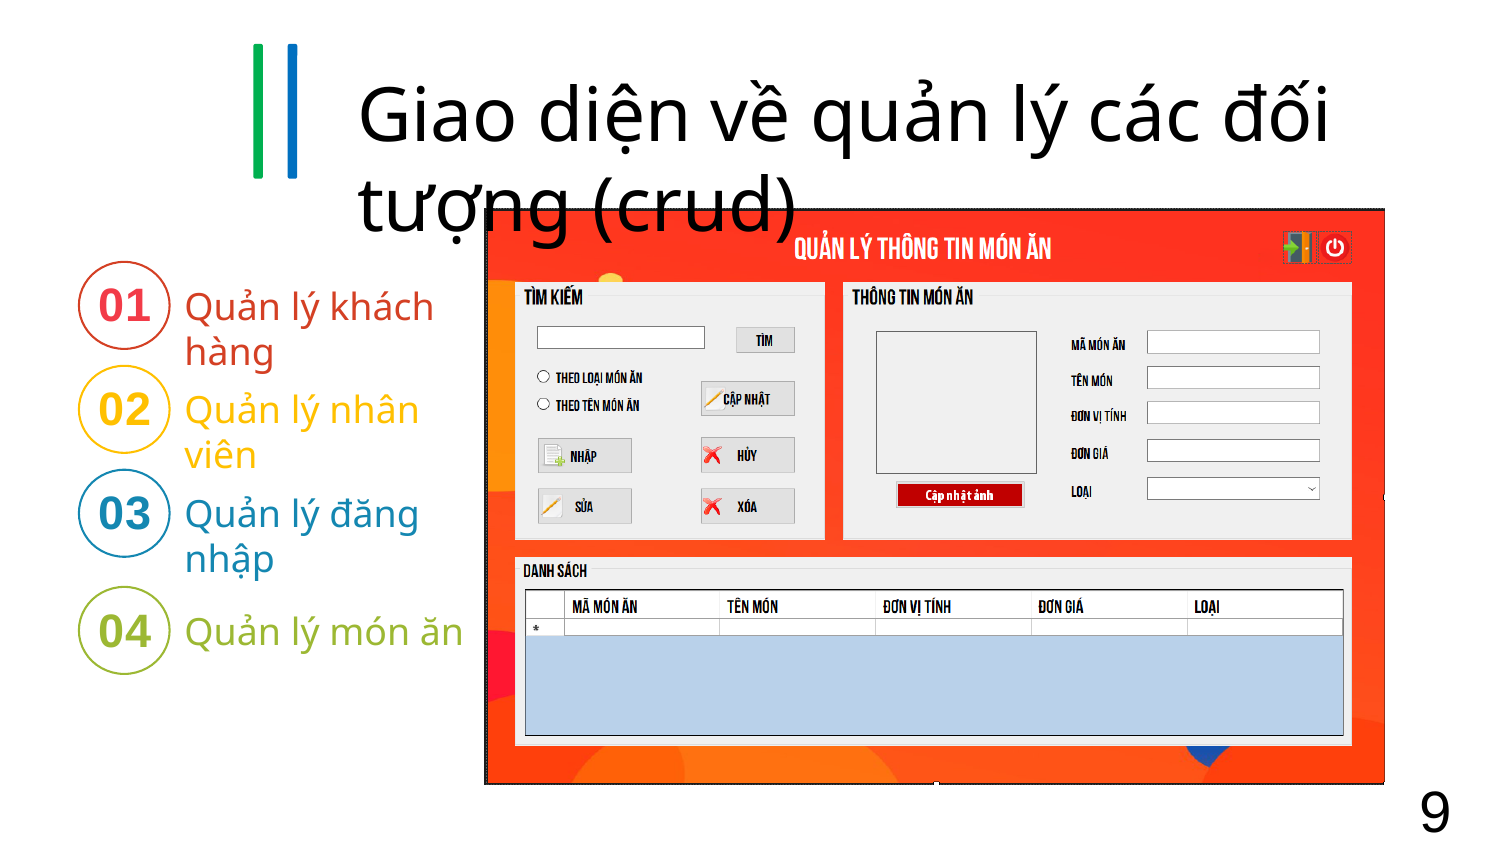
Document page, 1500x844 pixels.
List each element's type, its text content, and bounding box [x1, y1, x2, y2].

picture [484, 208, 1385, 785]
text_box 02 [98, 379, 152, 436]
text_box 9 [1404, 766, 1500, 838]
text_box [77, 468, 171, 558]
text_box [77, 260, 171, 350]
text_box [77, 364, 171, 454]
text_box [287, 43, 298, 179]
text_box [77, 585, 171, 675]
text_box [253, 43, 263, 179]
text_box Quản lý khách hàng [169, 275, 484, 379]
text_box 03 [98, 482, 152, 540]
text_box Quản lý nhân viên [169, 379, 484, 482]
text_box 01 [98, 275, 152, 332]
text_box 04 [98, 600, 152, 657]
text_box Quản lý món ăn [169, 600, 484, 660]
text_box Giao diện về quản lý các đối tượng (crud) [342, 58, 1397, 254]
text_box Quản lý đăng nhập [169, 482, 484, 588]
